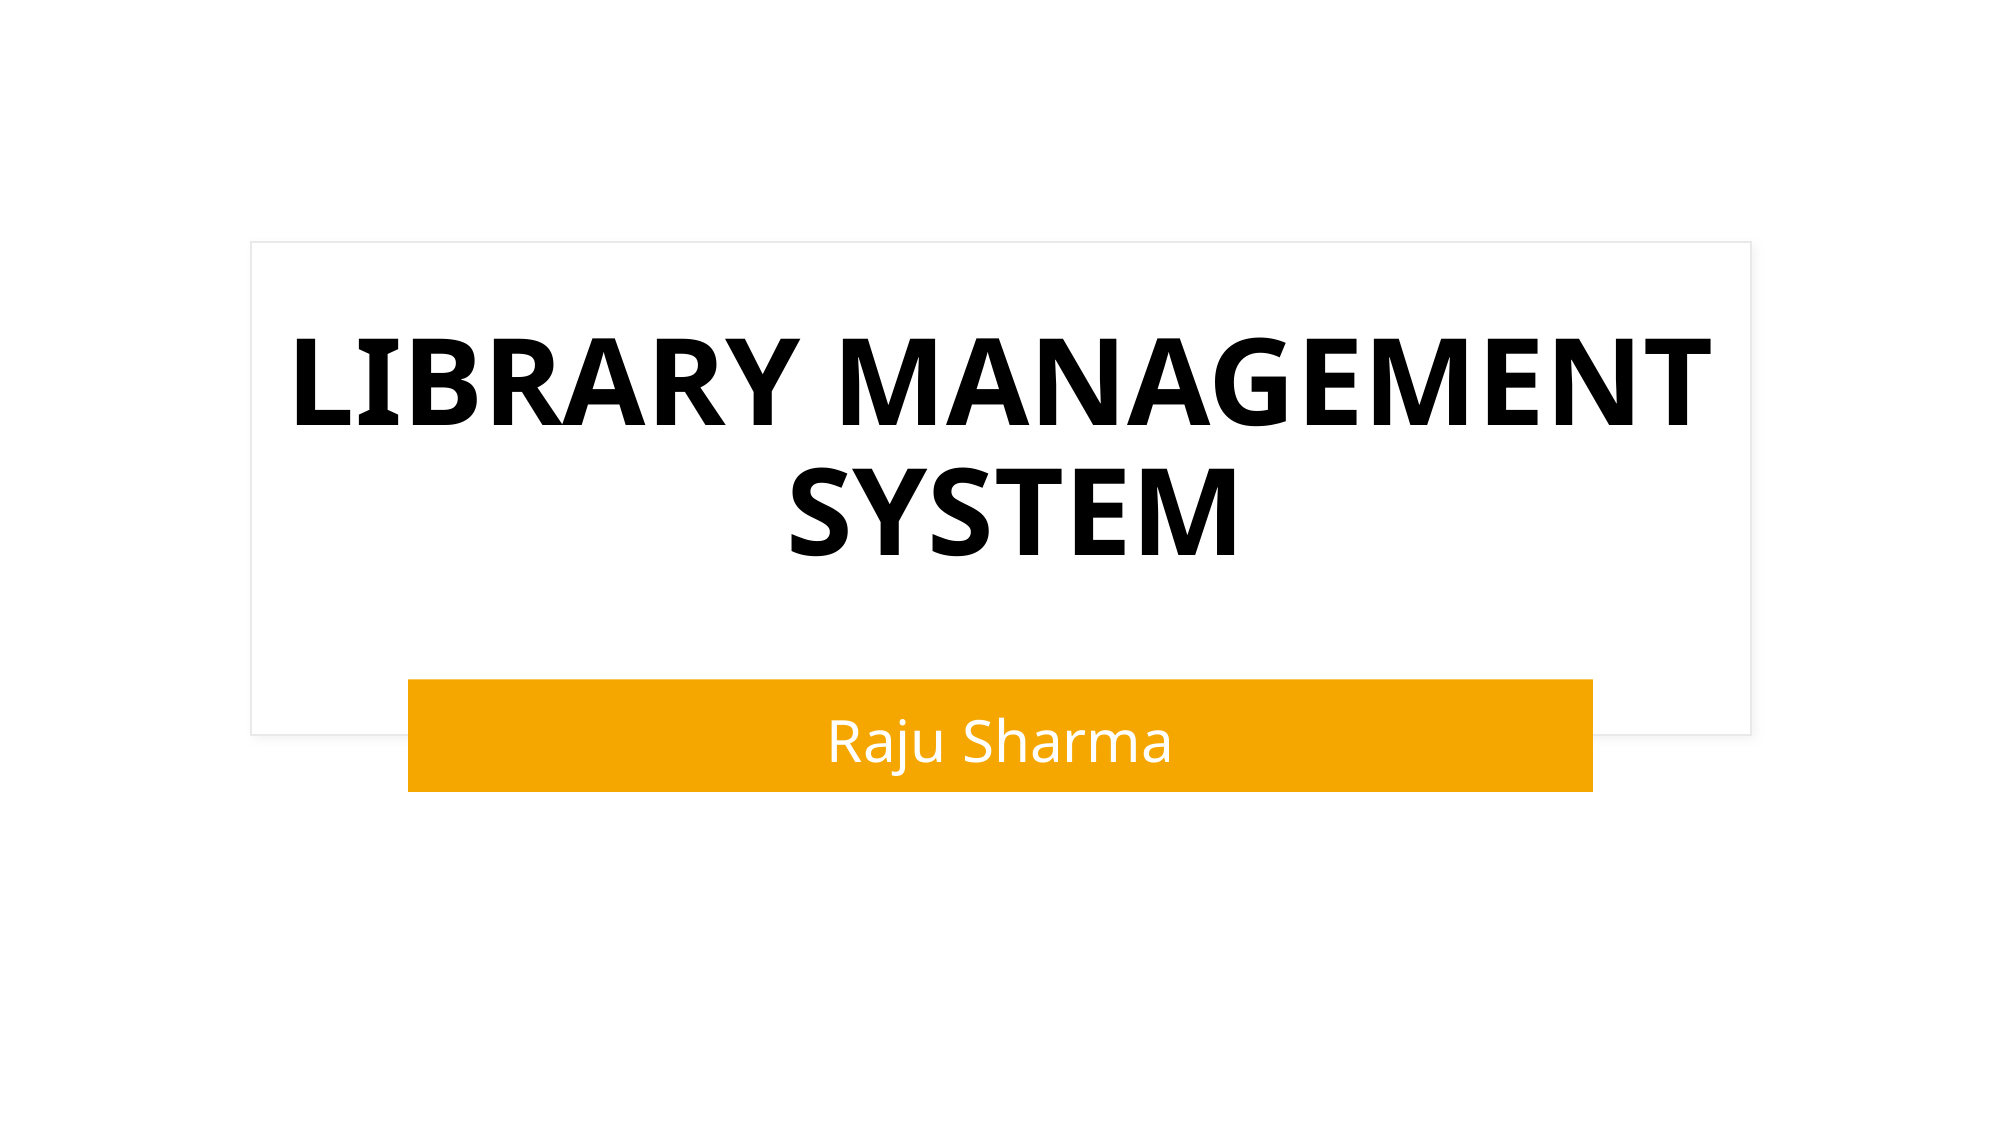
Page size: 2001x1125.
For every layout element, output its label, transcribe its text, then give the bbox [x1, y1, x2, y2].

subtitle Raju Sharma [408, 679, 1593, 792]
title LIBRARY MANAGEMENT SYSTEM [252, 273, 1748, 630]
